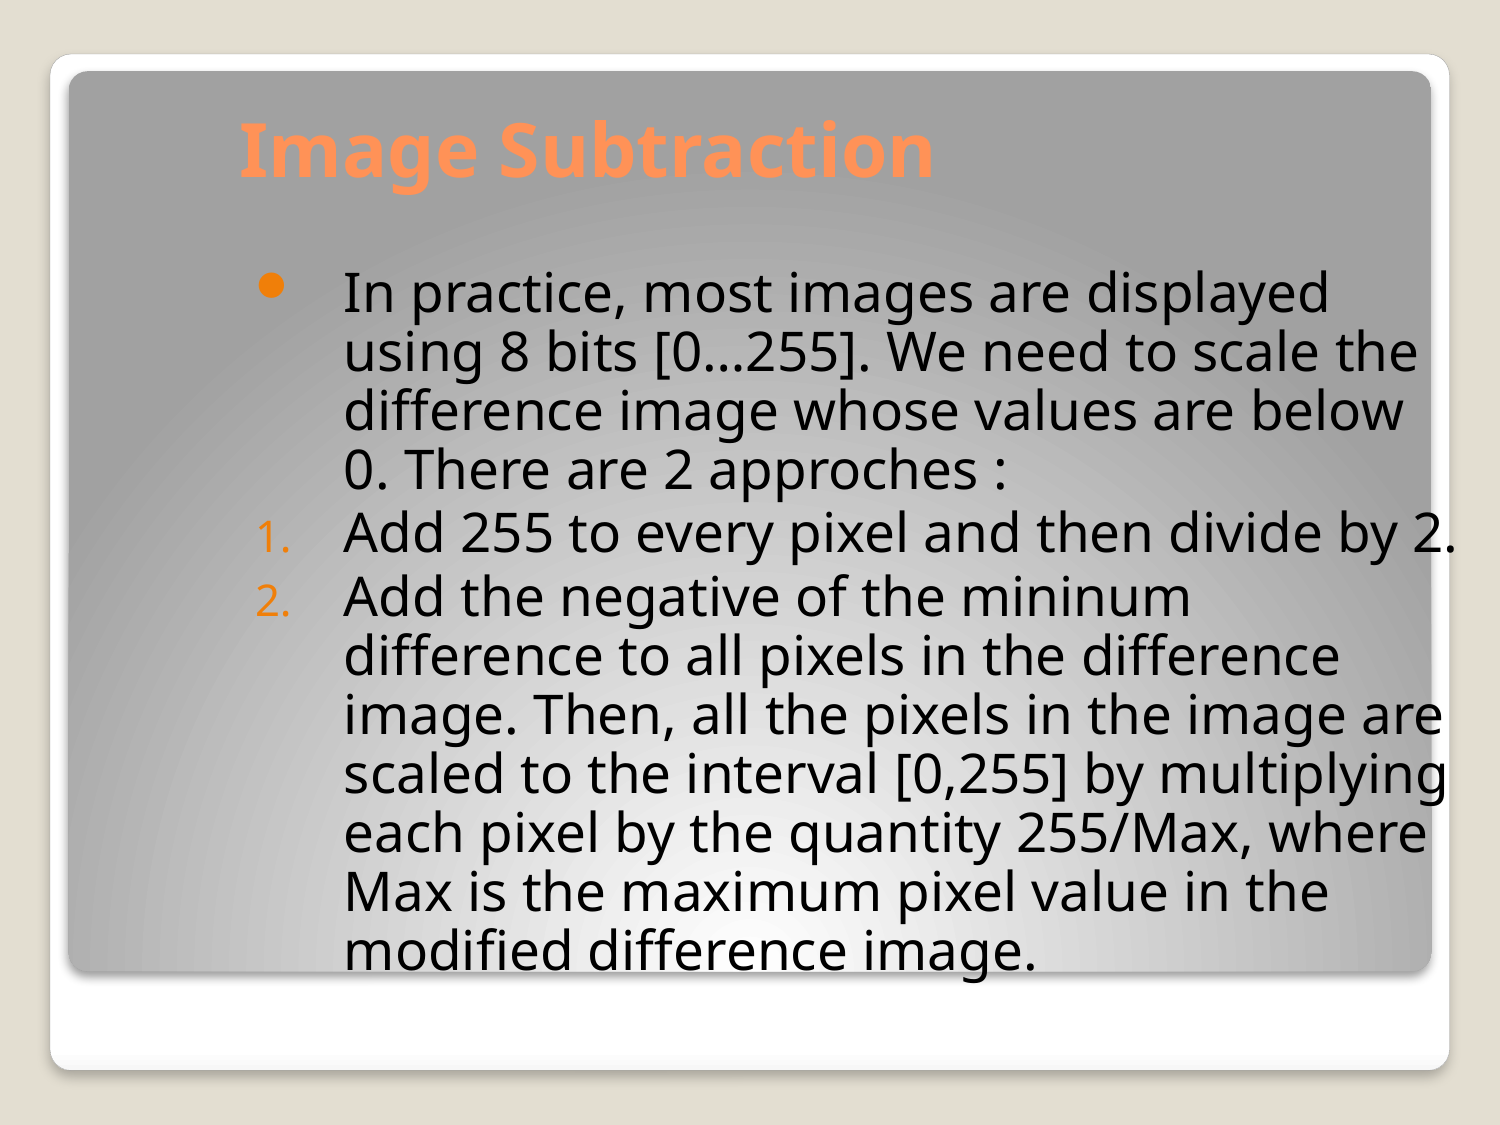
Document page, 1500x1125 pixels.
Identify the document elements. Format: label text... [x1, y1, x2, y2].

list In practice, most images are displayed using 8 bits [0…255]. We need to scale the difference image whose values are below 0. There are 2 approches : Add 255 to every pixel and then divide by 2. Add the negative of the mininum difference to all pixels in the difference image. Then, all the pixels in the image are scaled to the interval [0,255] by multiplying each pixel by the quantity 255/Max, where Max is the maximum pixel value in the modified difference image. [225, 249, 1475, 1000]
title Image Subtraction [225, 50, 1463, 200]
